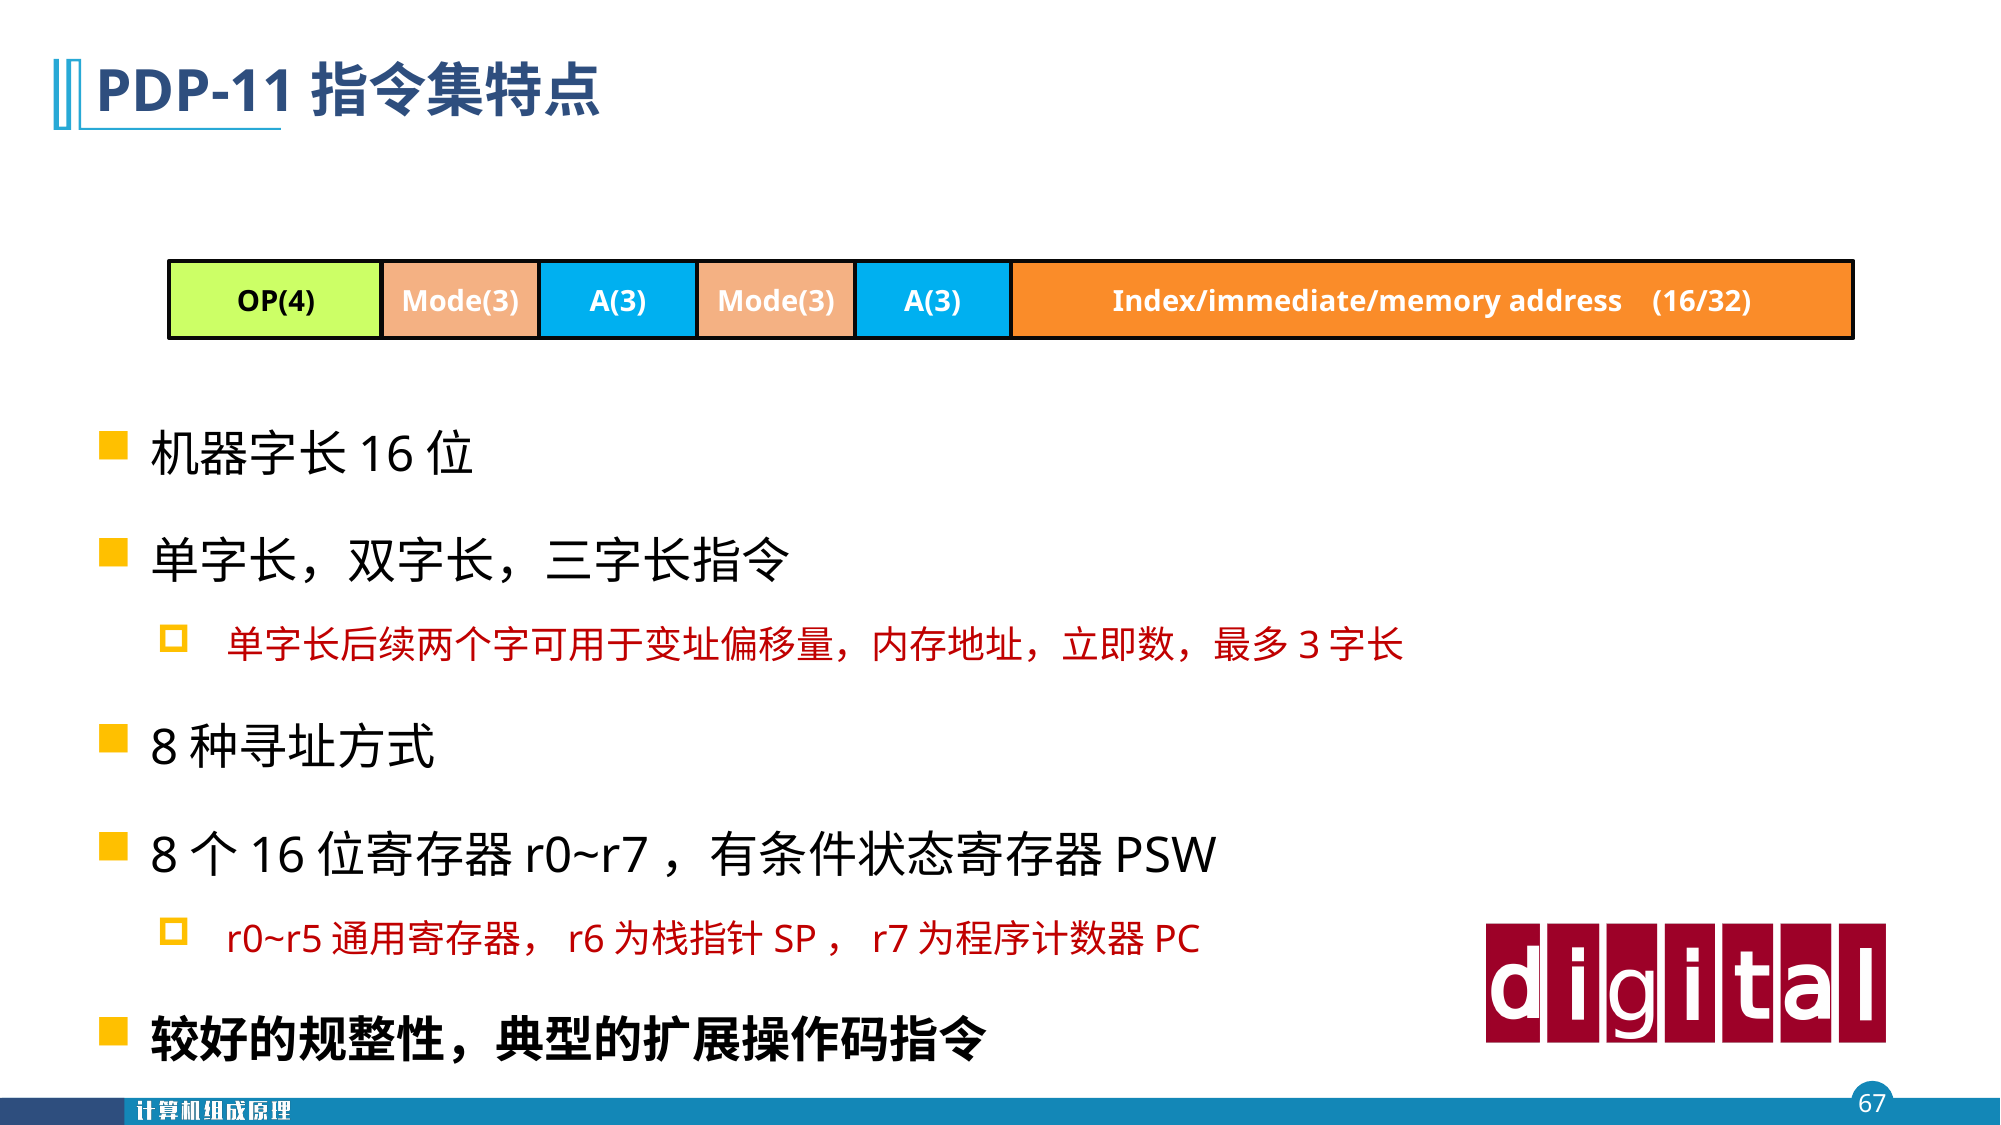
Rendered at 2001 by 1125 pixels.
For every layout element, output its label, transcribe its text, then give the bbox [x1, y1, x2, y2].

list 机器字长16位 单字长，双字长，三字长指令 单字长后续两个字可用于变址偏移量，内存地址，立即数，最多3字长 8种寻址方式 8个16位寄存器r0~r7，有条件状态寄存器PSW r0~r5通用寄存器，r6为栈指针SP，r7为程序计数器PC 较好的规整性，典型的扩展操作码指令 [80, 384, 1931, 1080]
picture [1485, 923, 1886, 1043]
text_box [169, 260, 1854, 338]
title PDP-11指令集特点 [80, 42, 1805, 144]
